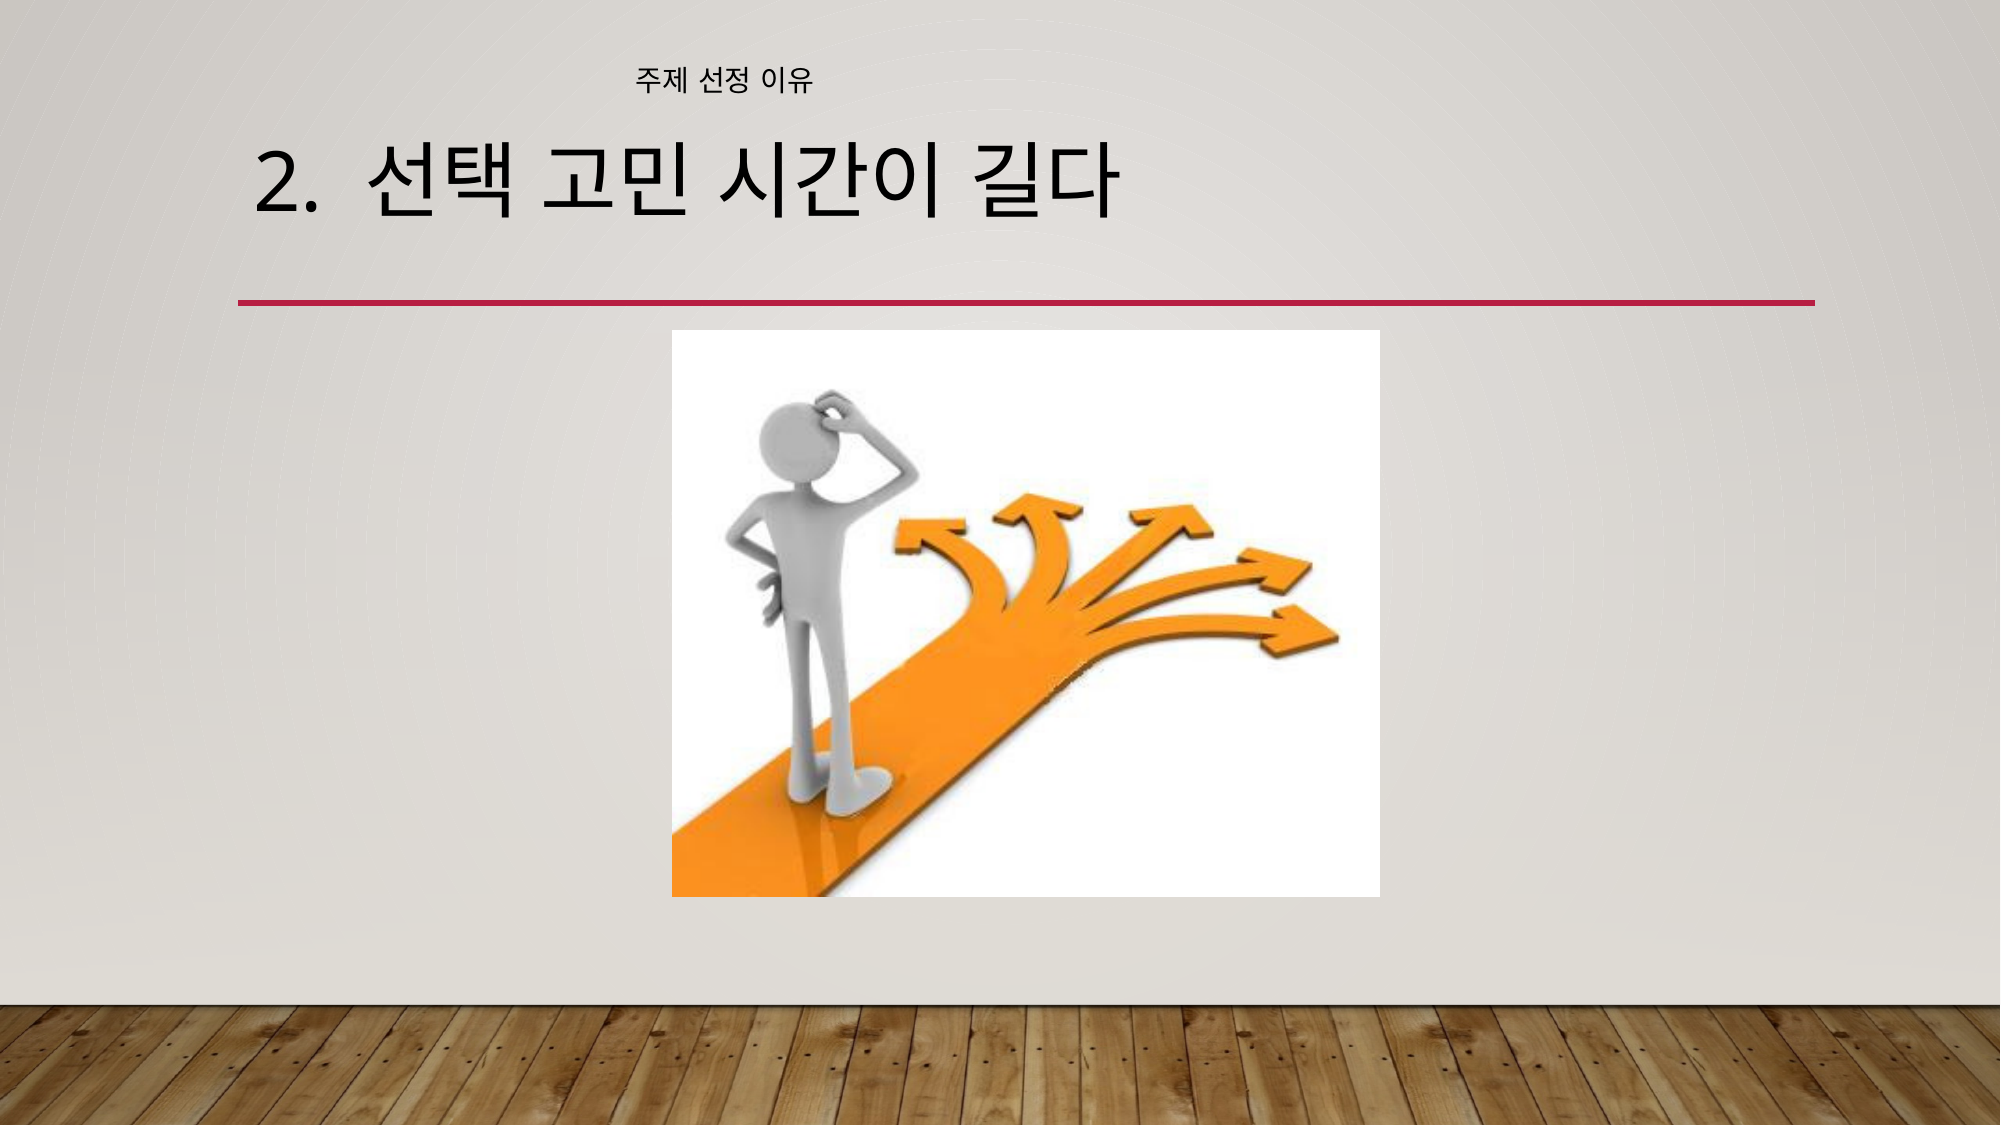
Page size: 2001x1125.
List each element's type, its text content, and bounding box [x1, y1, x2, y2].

footer 주제 선정 이유 [238, 54, 1213, 105]
picture [0, 1005, 2000, 1125]
title 2. 선택 고민 시간이 길다 [238, 131, 1814, 305]
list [671, 330, 1380, 897]
